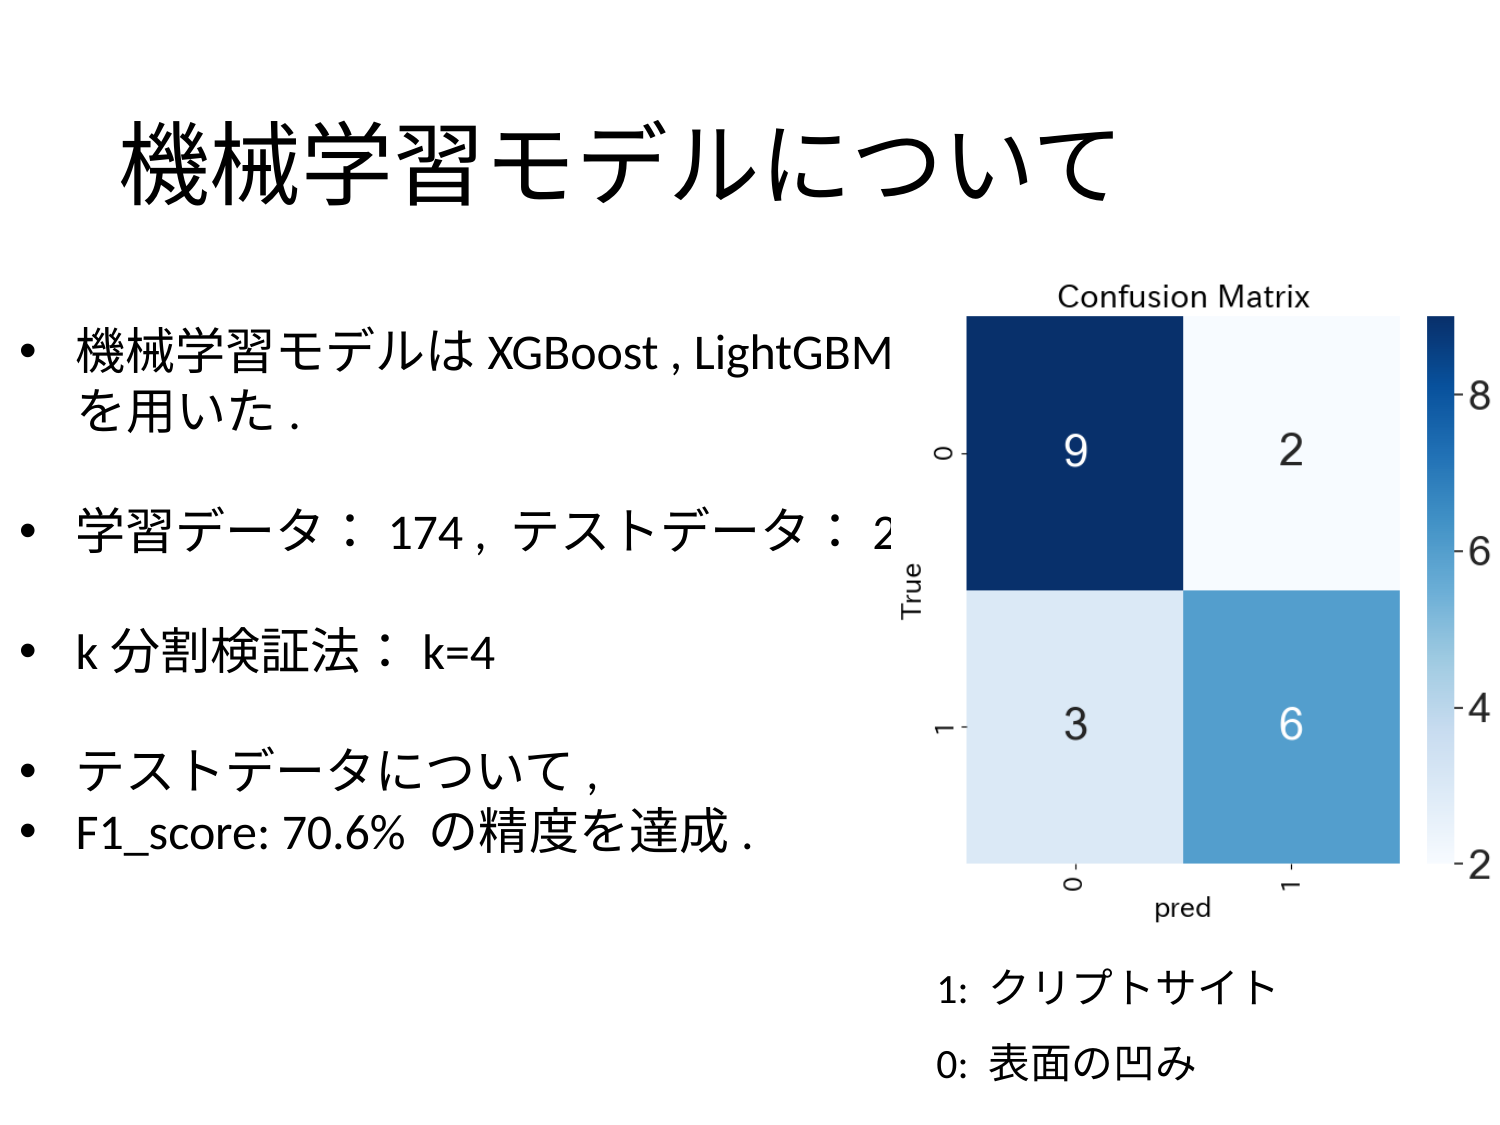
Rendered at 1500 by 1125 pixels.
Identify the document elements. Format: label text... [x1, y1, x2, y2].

text_box 1: クリプトサイト 0: 表面の凹み [921, 930, 1357, 1095]
picture [891, 277, 1500, 930]
text_box 機械学習モデルはXGBoost , LightGBM を用いた. 学習データ：174 , テストデータ：20 k分割検証法：k=4 テストデータについて, F1_score: 70.6% の精度を達成. [4, 312, 891, 868]
title 機械学習モデルについて [103, 59, 1397, 278]
